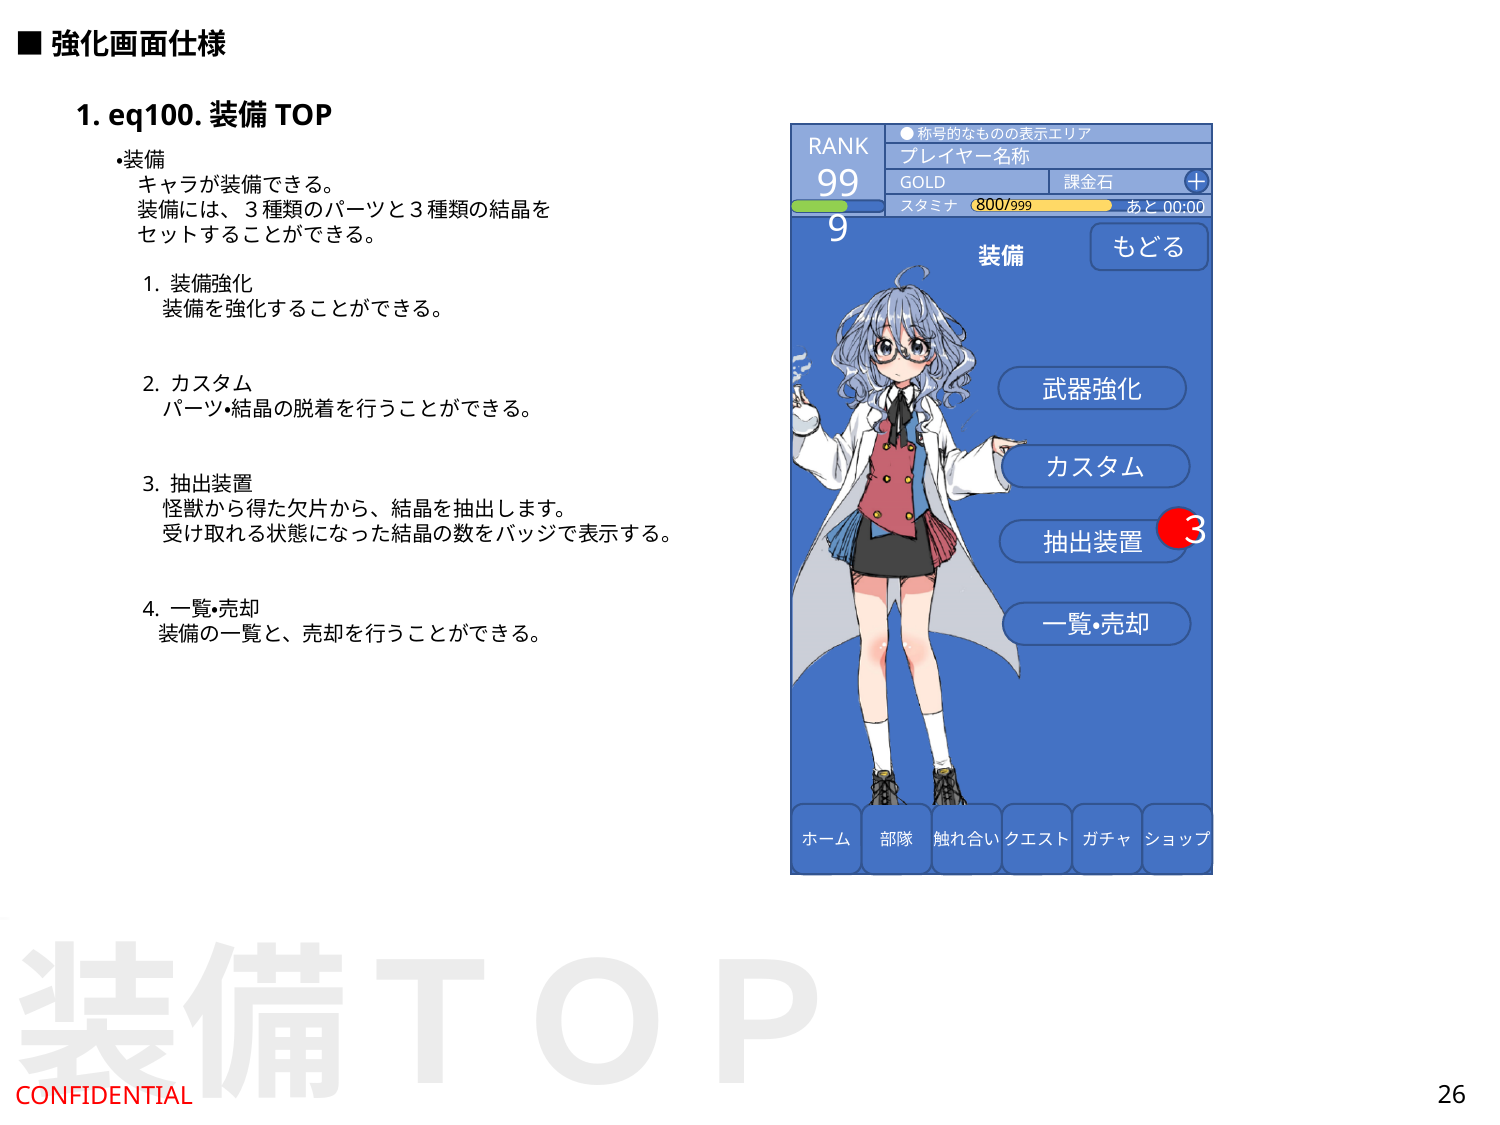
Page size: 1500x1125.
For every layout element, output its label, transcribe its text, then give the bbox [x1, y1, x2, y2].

text_box ・装備 キャラが装備できる。 装備には、３種類のパーツと３種類の結晶を セットすることができる。 1. 装備強化 装備を強化することができる。 2. カスタム パーツ・結晶の脱着を行うことができる。 3. 抽出装置 怪獣から得た欠片から、結晶を抽出します。 受け取れる状態になった結晶の数をバッジで表示する。 4. 一覧・売却 装備の一覧と、売却を行うことができる。 [102, 138, 702, 704]
text_box 武器強化 [1028, 365, 1188, 411]
text_box 一覧・売却 [1028, 601, 1192, 646]
text_box もどる [1089, 222, 1209, 272]
text_box 1. eq100.装備TOP [60, 88, 348, 139]
slide_number 26 [1143, 1065, 1482, 1125]
text_box 抽出装置 [1028, 519, 1187, 564]
picture [792, 265, 1028, 805]
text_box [791, 803, 1213, 875]
text_box 装備 [790, 218, 1213, 811]
text_box ■強化画面仕様 [0, 17, 242, 68]
text_box ３ [1155, 506, 1202, 551]
footer CONFIDENTIAL [0, 1065, 507, 1125]
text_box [791, 124, 1213, 218]
text_box カスタム [1028, 444, 1191, 489]
text_box 装備ＴＯＰ [0, 909, 921, 1124]
